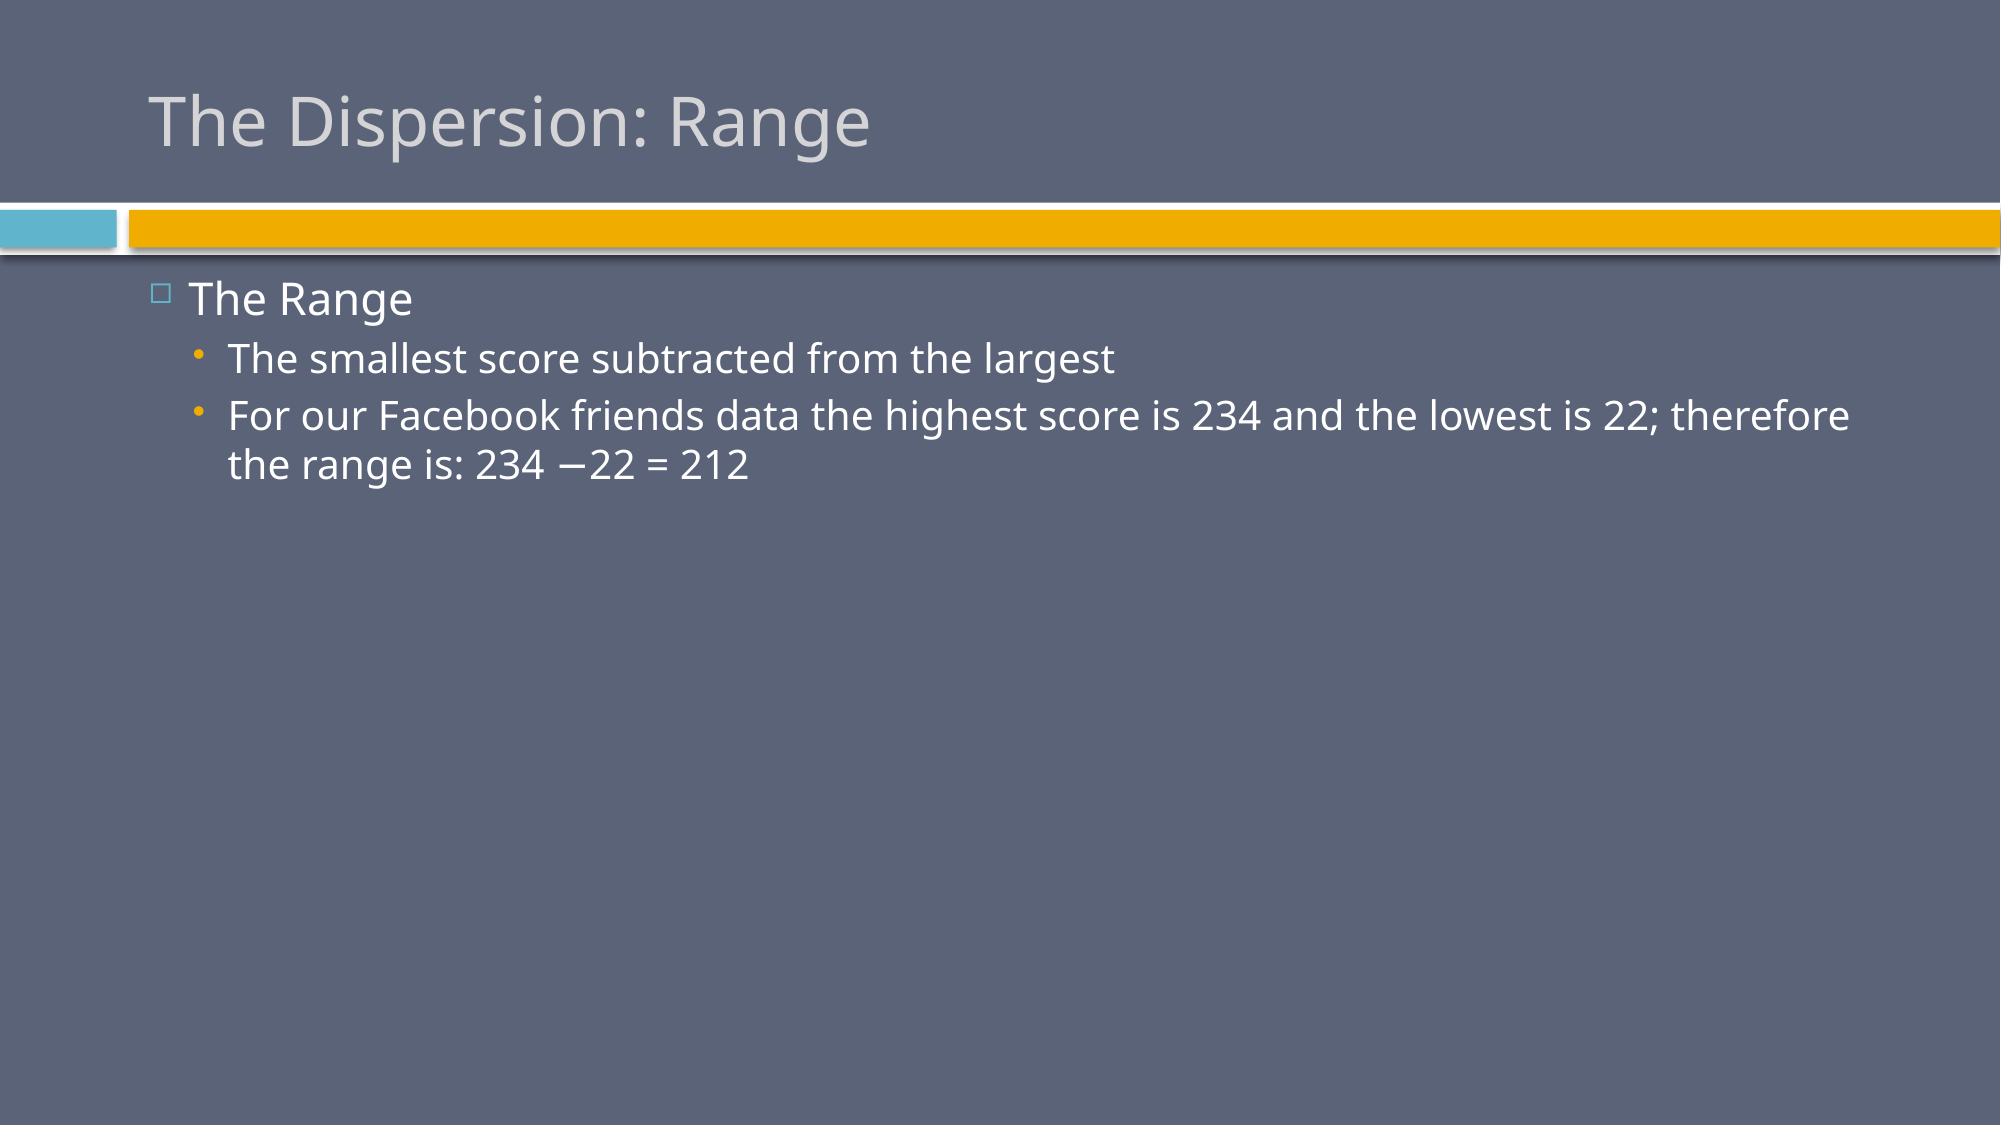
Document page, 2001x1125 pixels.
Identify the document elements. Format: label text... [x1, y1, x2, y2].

list The Range The smallest score subtracted from the largest For our Facebook friends data the highest score is 234 and the lowest is 22; therefore the range is: 234 −22 = 212 [133, 262, 1918, 1001]
title The Dispersion: Range [133, 37, 1918, 201]
